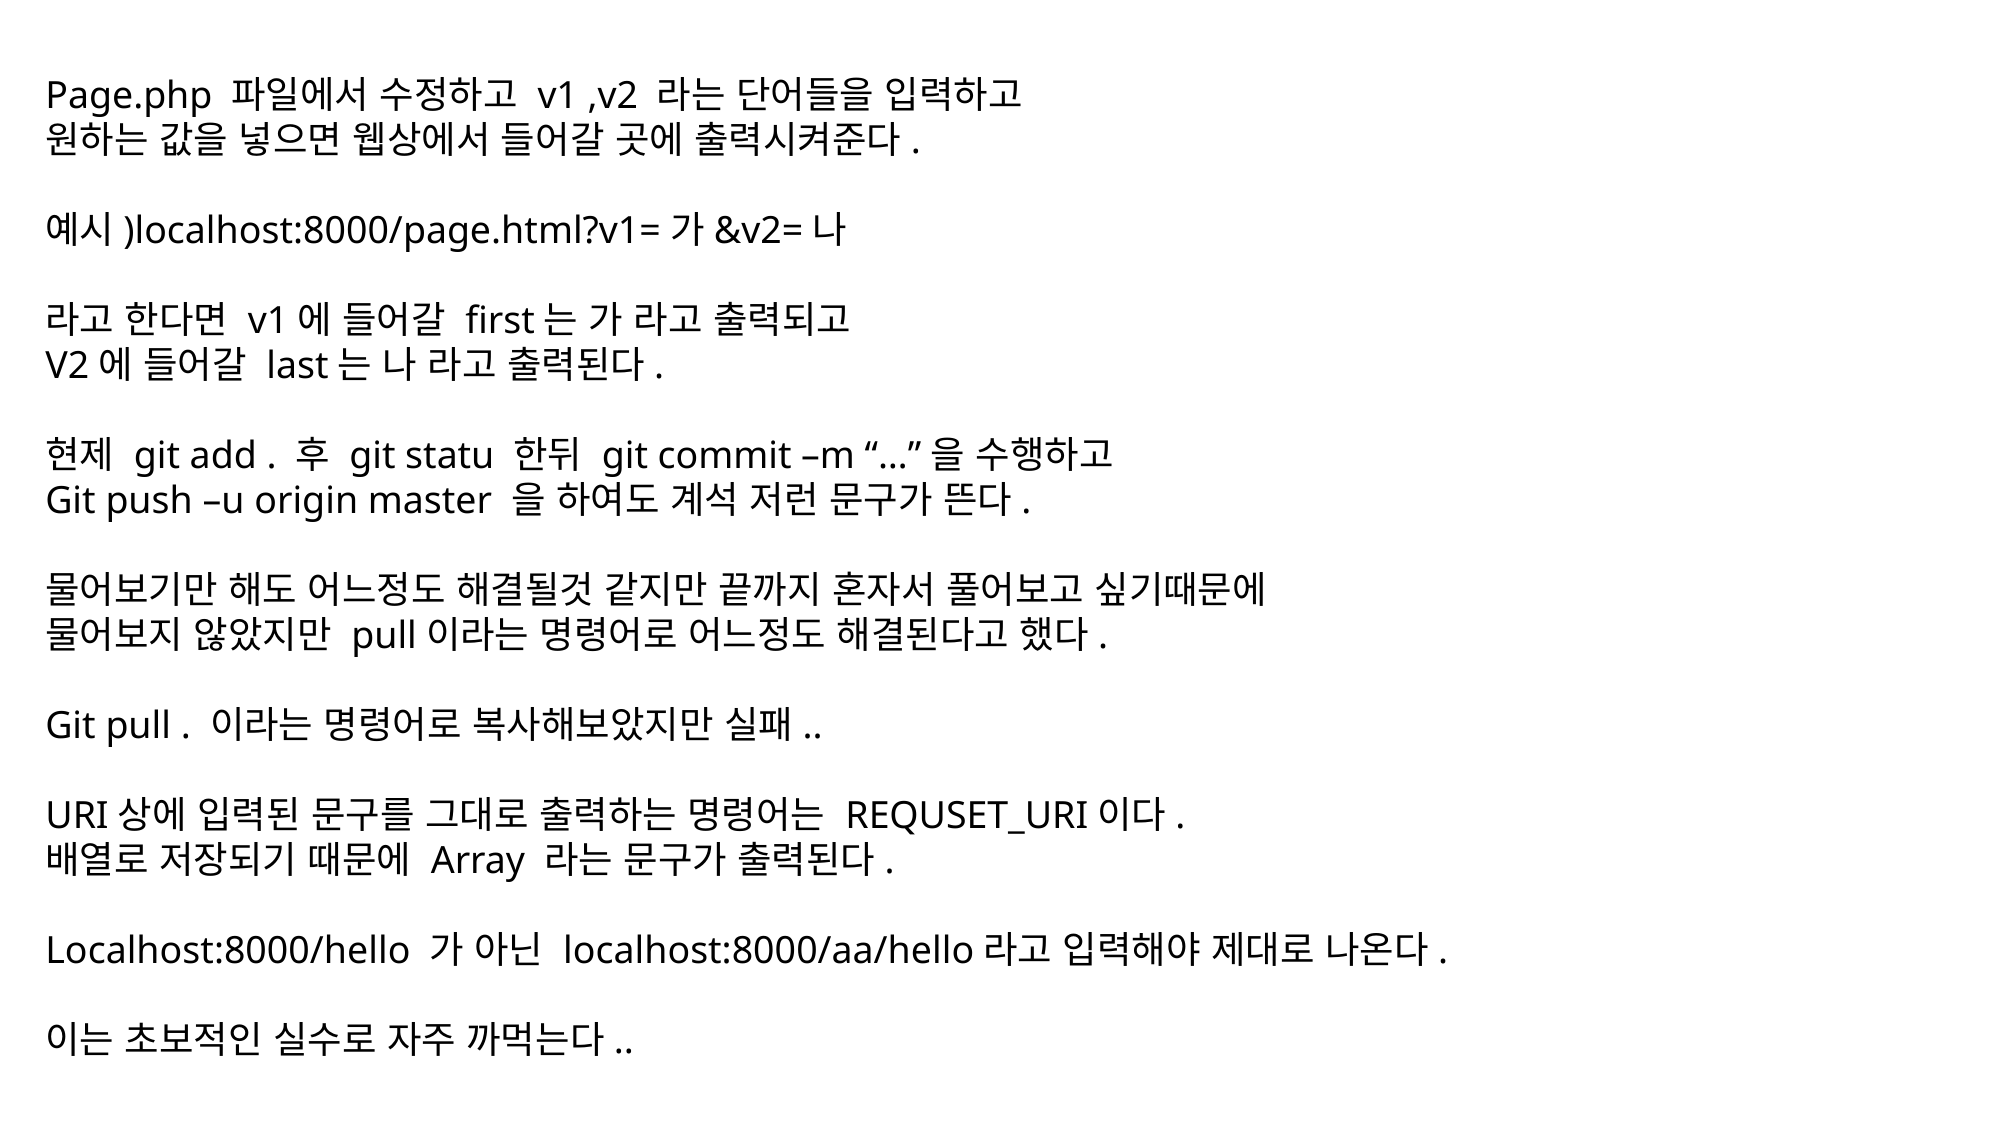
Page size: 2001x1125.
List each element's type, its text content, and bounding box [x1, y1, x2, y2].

text_box Page.php 파일에서 수정하고 v1 ,v2 라는 단어들을 입력하고 원하는 값을 넣으면 웹상에서 들어갈 곳에 출력시켜준다. 예시)localhost:8000/page.html?v1=가&v2=나 라고 한다면 v1에 들어갈 first는 가 라고 출력되고 V2에 들어갈 last는 나 라고 출력된다. 현제 git add . 후 git statu 한뒤 git commit –m “…”을 수행하고 Git push –u origin master 을 하여도 계석 저런 문구가 뜬다. 물어보기만 해도 어느정도 해결될것 같지만 끝까지 혼자서 풀어보고 싶기때문에 물어보지 않았지만 pull이라는 명령어로 어느정도 해결된다고 했다. Git pull . 이라는 명령어로 복사해보았지만 실패.. URI상에 입력된 문구를 그대로 출력하는 명령어는 REQUSET_URI이다. 배열로 저장되기 때문에 Array 라는 문구가 출력된다. Localhost:8000/hello 가 아닌 localhost:8000/aa/hello라고 입력해야 제대로 나온다. 이는 초보적인 실수로 자주 까먹는다.. [30, 63, 1464, 1114]
